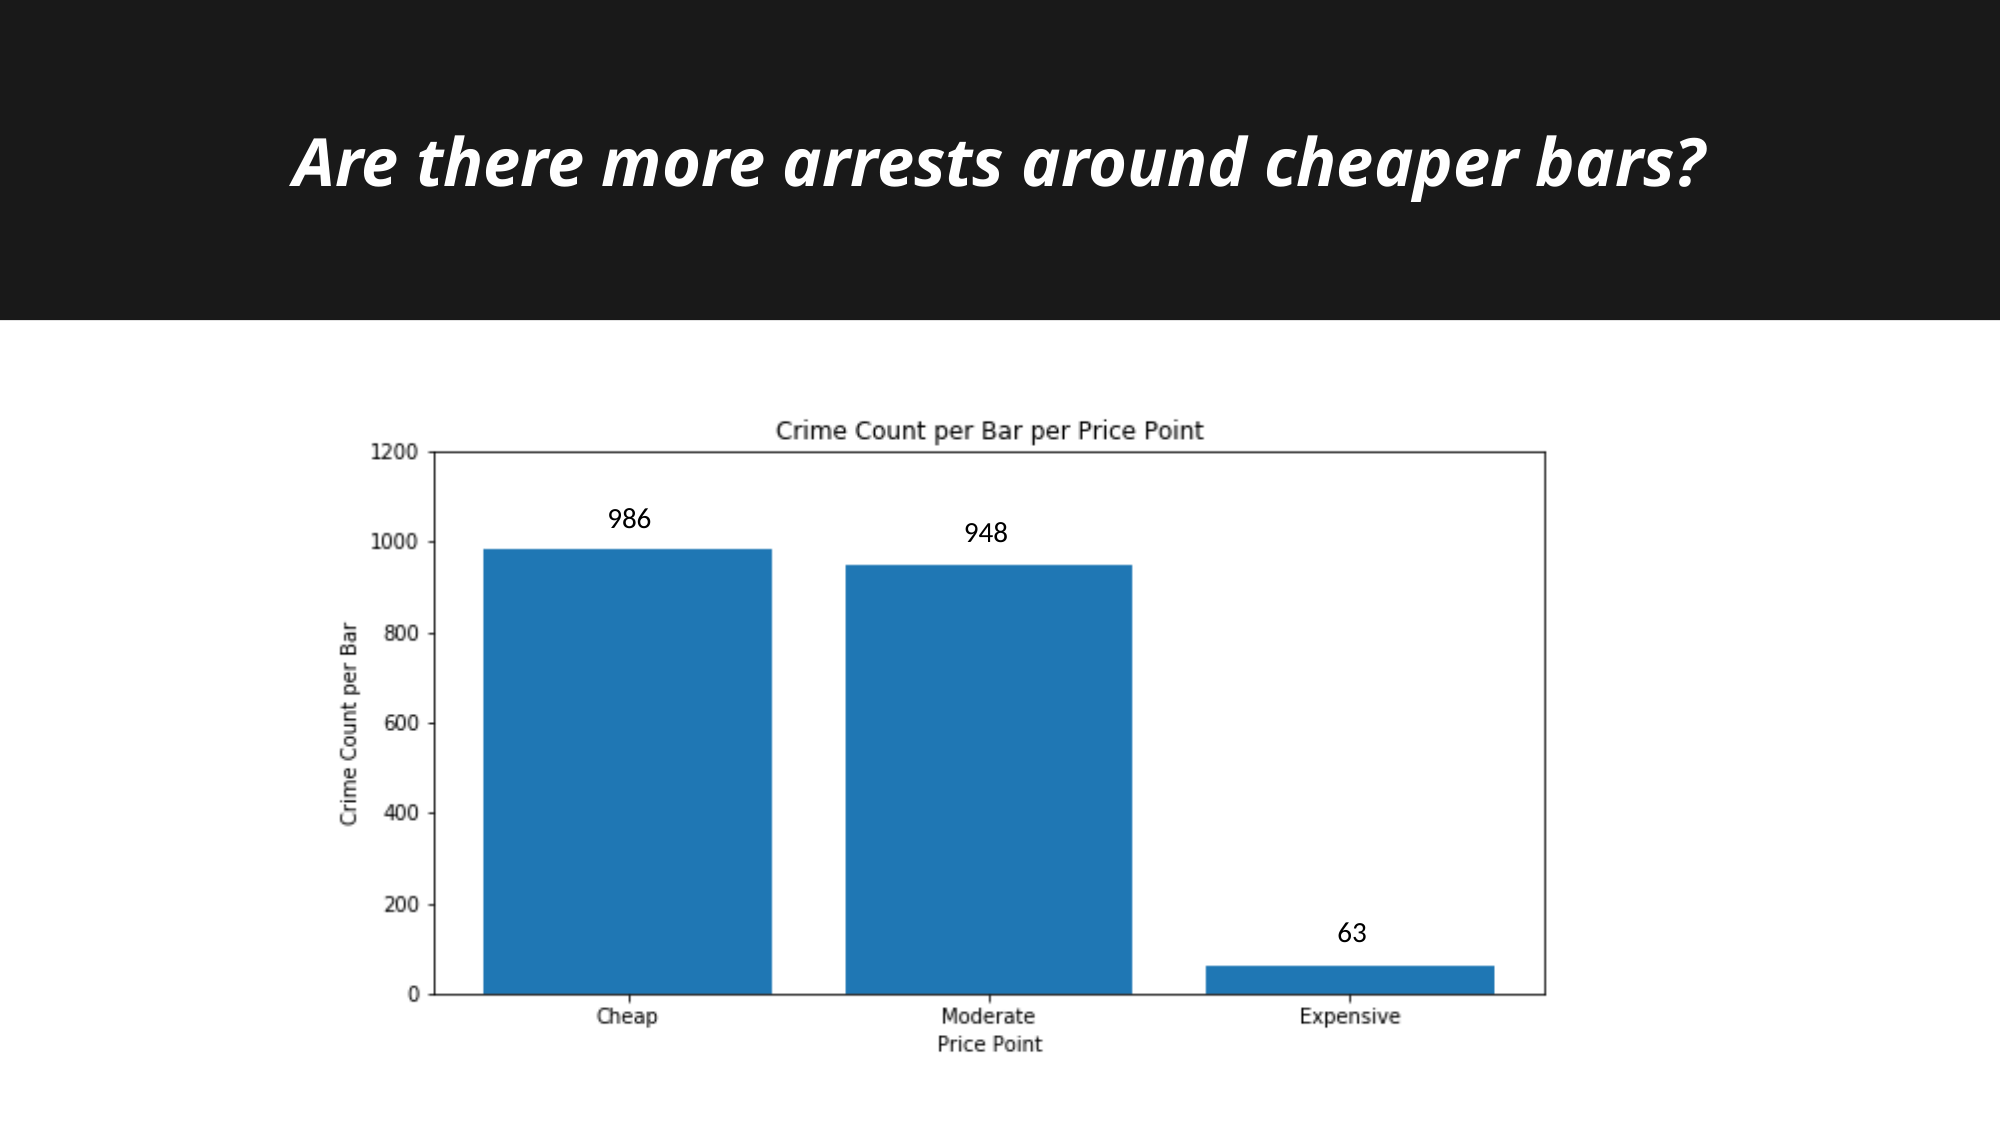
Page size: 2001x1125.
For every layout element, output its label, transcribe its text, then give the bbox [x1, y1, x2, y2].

text_box Are there more arrests around cheaper bars? [0, 0, 2000, 321]
picture [255, 366, 1688, 1084]
